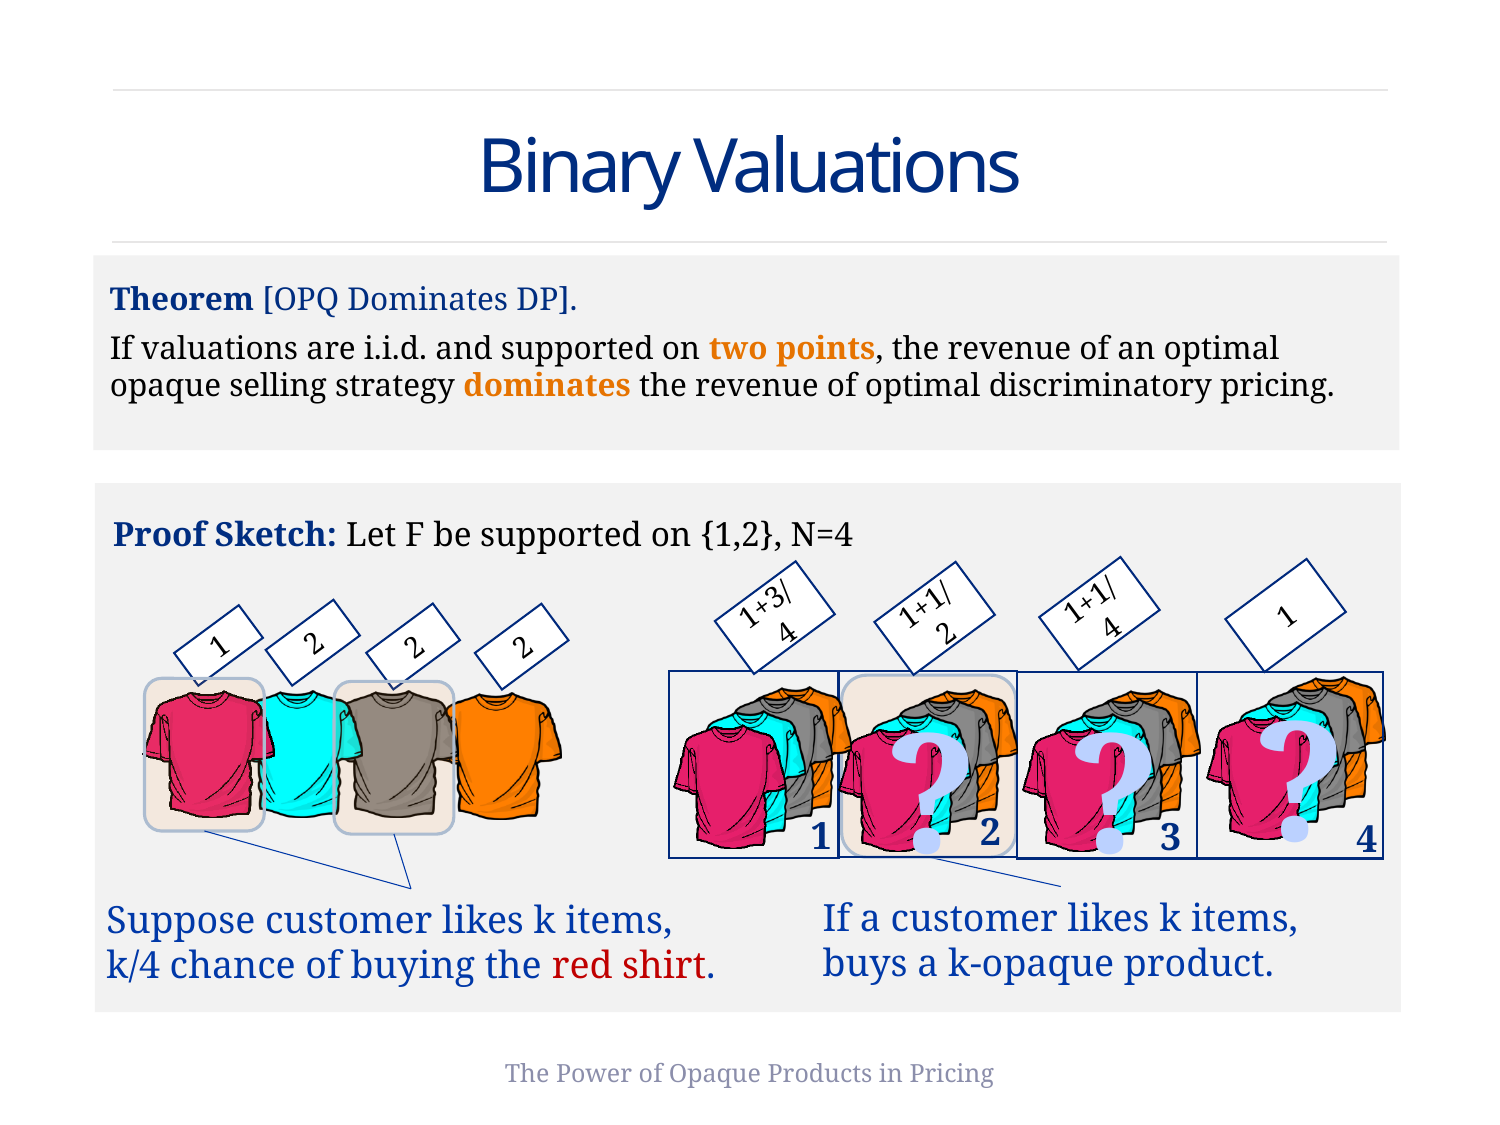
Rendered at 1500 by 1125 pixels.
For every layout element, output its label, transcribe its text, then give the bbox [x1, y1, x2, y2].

title Binary Valuations [98, 59, 1402, 268]
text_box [231, 620, 363, 818]
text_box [141, 625, 275, 818]
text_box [838, 852, 1018, 884]
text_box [838, 666, 1018, 679]
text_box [838, 679, 1018, 852]
text_box [92, 254, 1401, 451]
list Theorem [OPQ Dominates DP]. If valuations are i.i.d. and supported on two points, the revenue of an optimal opaque selling strategy dominates the revenue of optimal discriminatory pricing. [94, 268, 1408, 438]
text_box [822, 675, 1299, 993]
picture [363, 690, 459, 818]
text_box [94, 483, 1412, 1013]
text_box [393, 834, 411, 889]
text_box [204, 830, 411, 889]
footer The Power of Opaque Products in Pricing [440, 1042, 1060, 1103]
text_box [1206, 667, 1386, 840]
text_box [430, 623, 564, 820]
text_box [673, 686, 852, 849]
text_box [1022, 679, 1201, 852]
